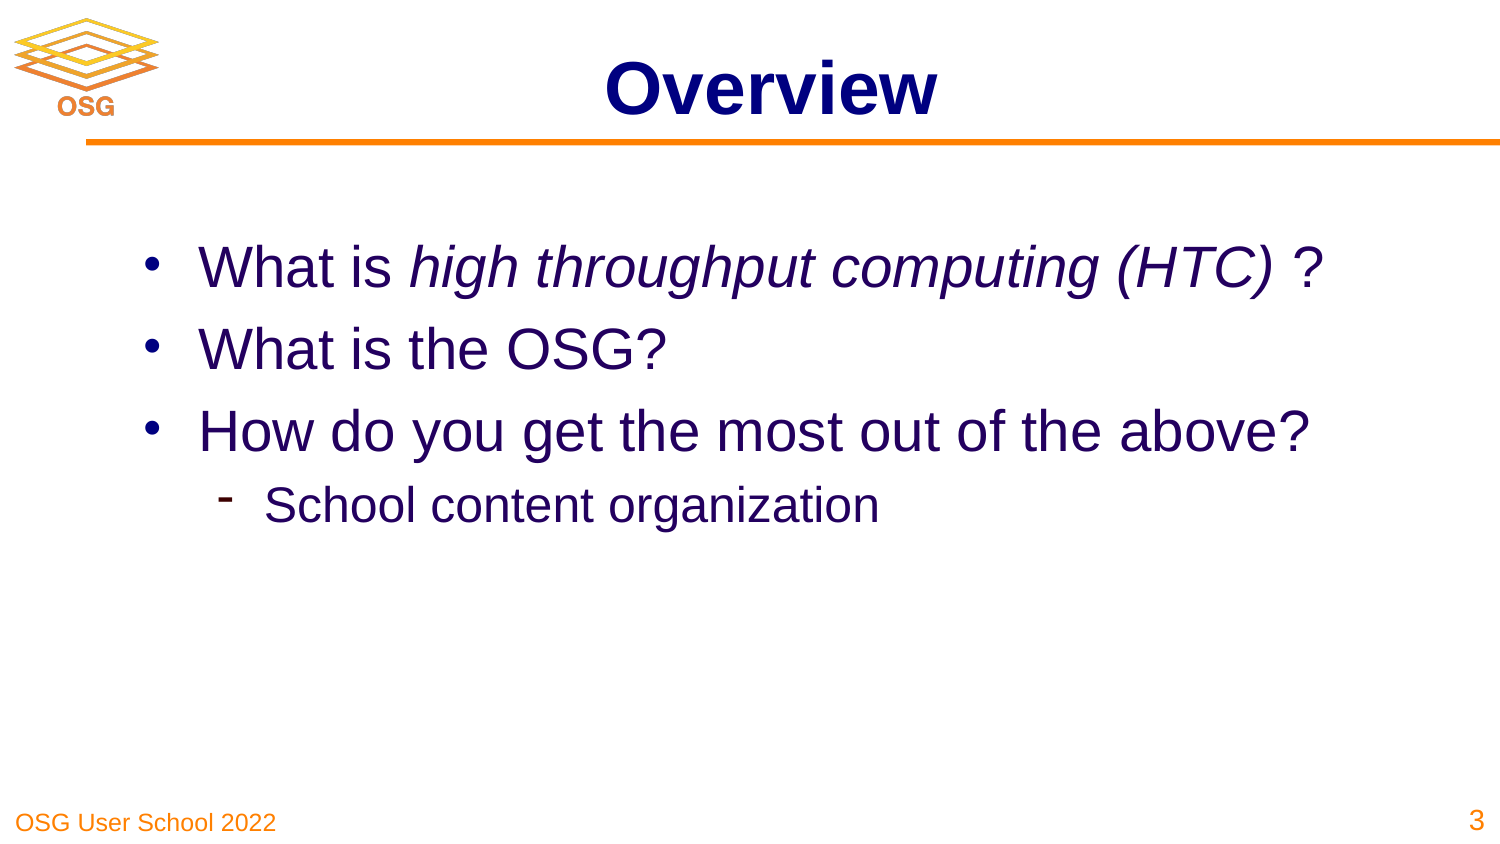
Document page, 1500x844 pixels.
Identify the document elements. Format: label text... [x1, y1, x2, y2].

slide_number 3 [1430, 787, 1500, 844]
picture [14, 18, 159, 116]
title Overview [201, 14, 1342, 155]
list What is high throughput computing (HTC) ? What is the OSG? How do you get the most out of the above? School content organization [127, 221, 1403, 741]
